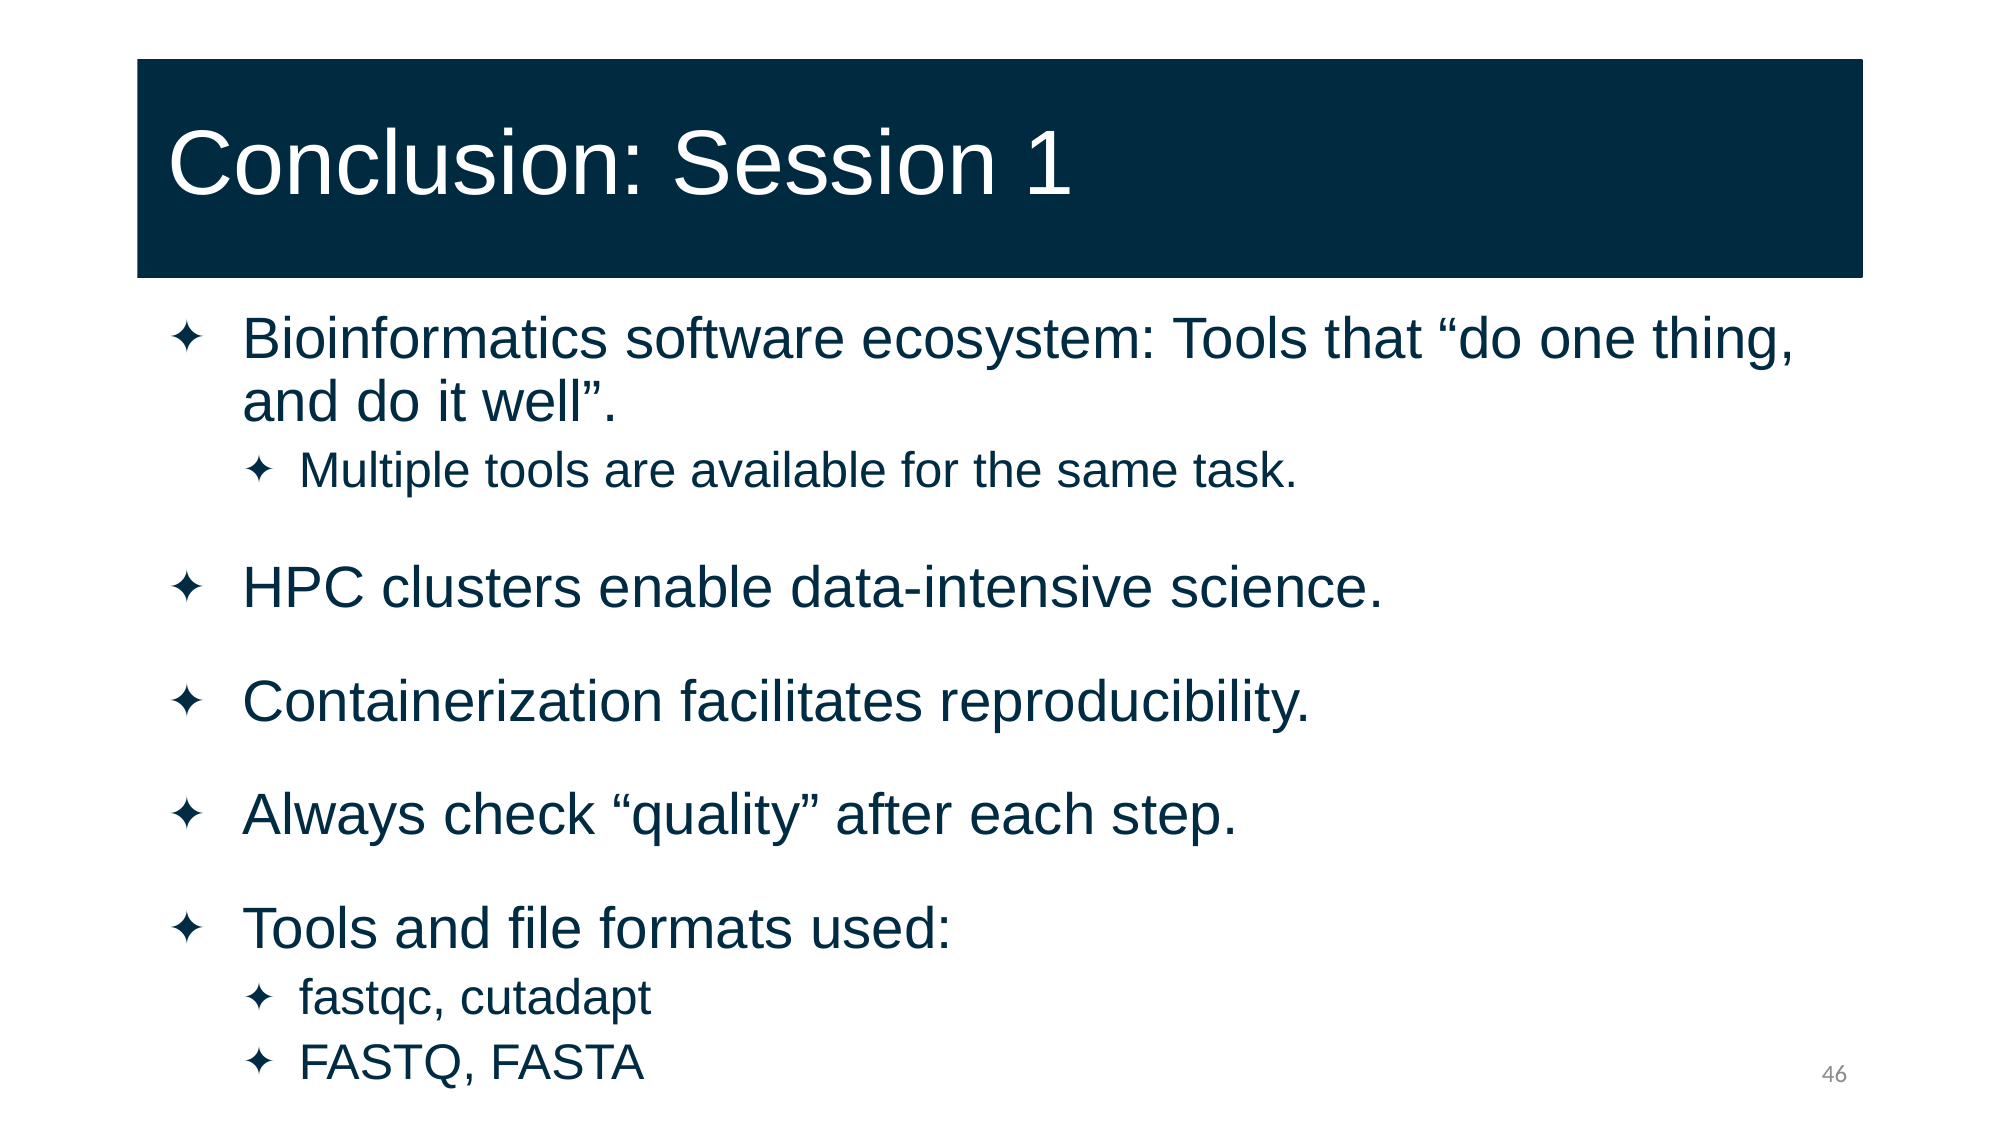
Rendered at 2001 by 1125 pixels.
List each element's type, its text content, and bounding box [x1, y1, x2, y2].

title Conclusion: Session 1 [137, 59, 1863, 278]
slide_number 46 [1412, 1042, 1863, 1103]
list Bioinformatics software ecosystem: Tools that “do one thing, and do it well”. Multiple tools are available for the same task. HPC clusters enable data-intensive science. Containerization facilitates reproducibility. Always check “quality” after each step. Tools and file formats used: fastqc, cutadapt FASTQ, FASTA [137, 307, 1863, 1125]
